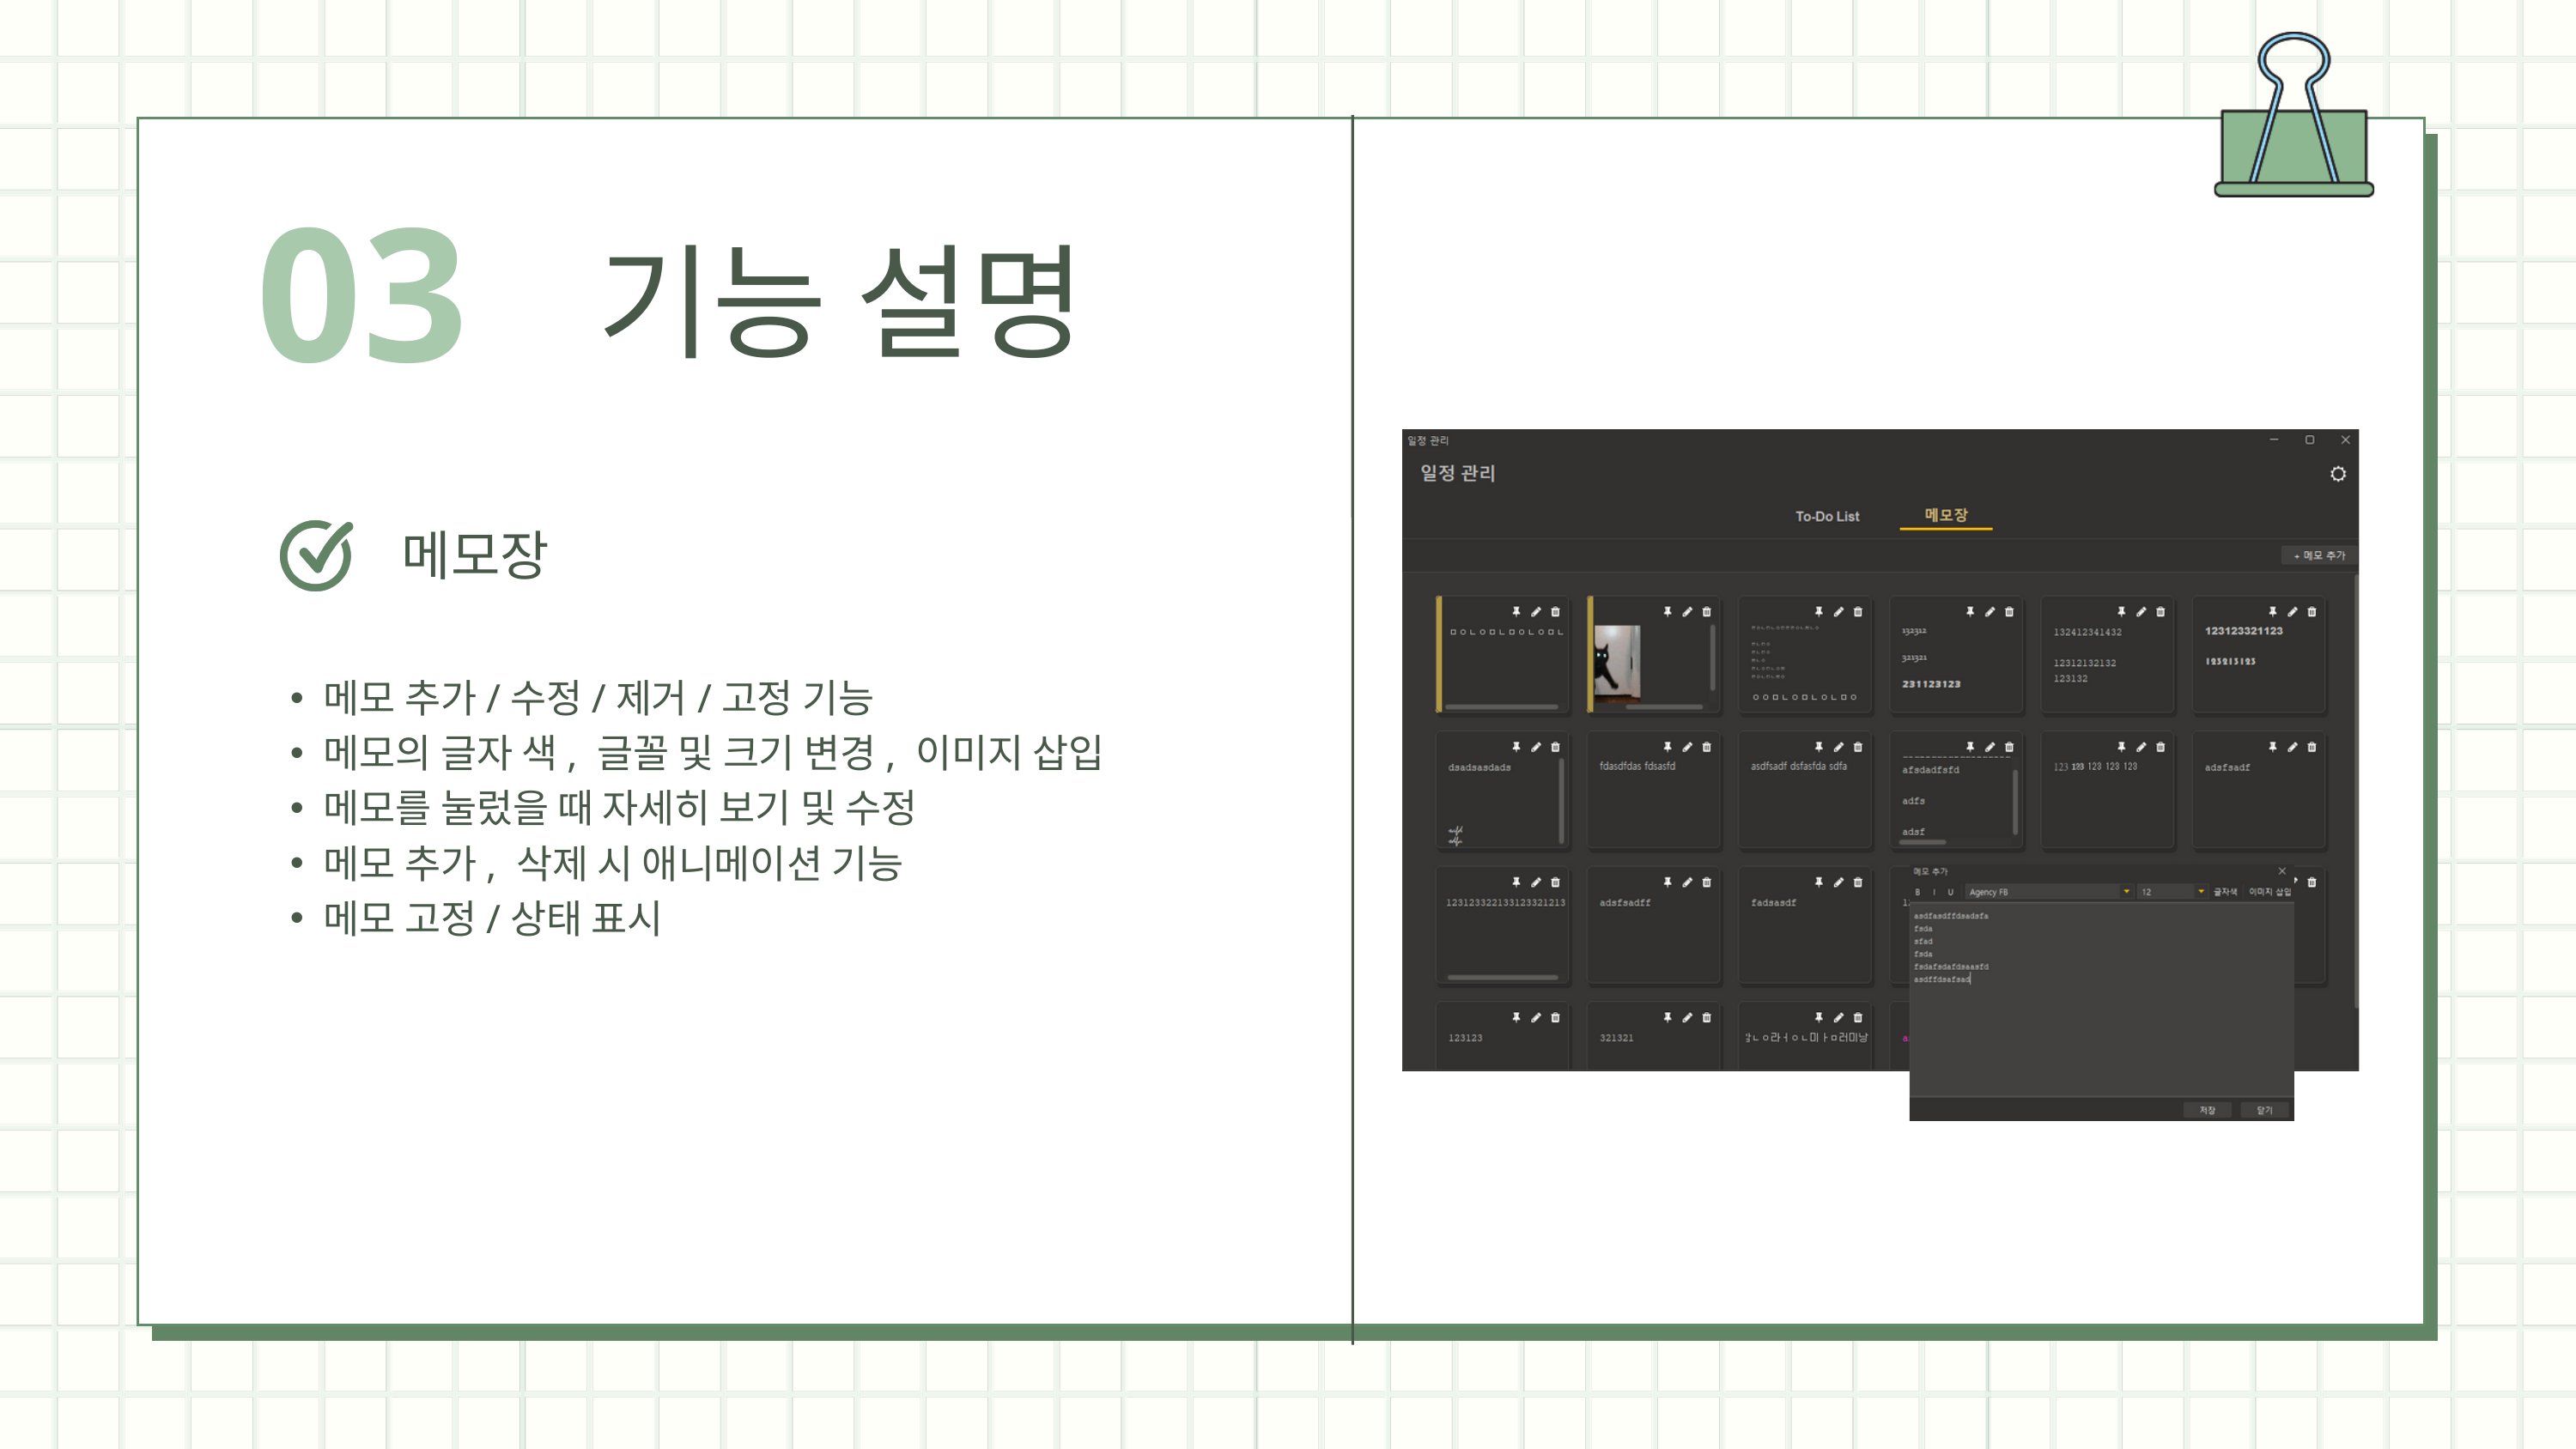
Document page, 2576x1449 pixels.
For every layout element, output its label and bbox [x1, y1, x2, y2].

text_box [137, 118, 2439, 1341]
text_box [0, 0, 2576, 1449]
